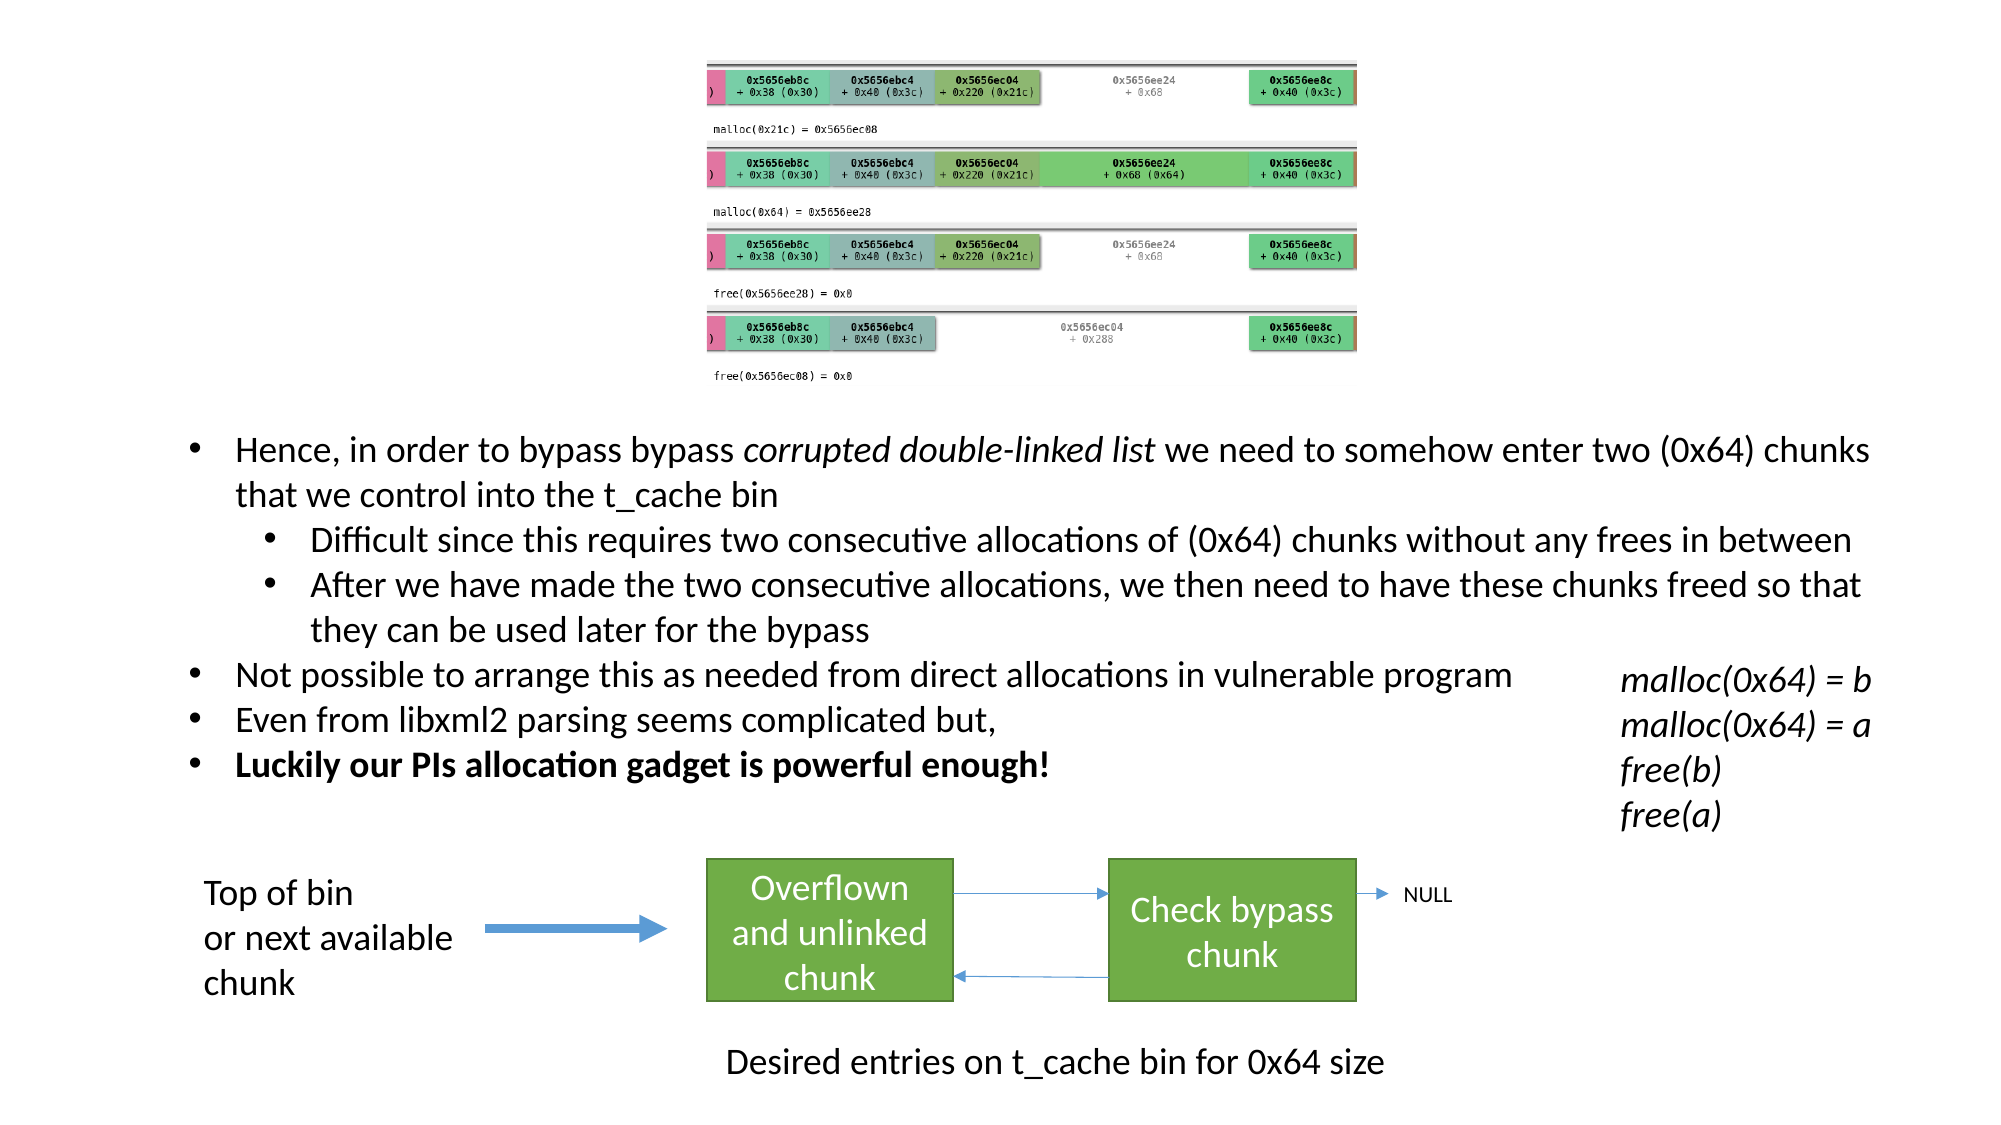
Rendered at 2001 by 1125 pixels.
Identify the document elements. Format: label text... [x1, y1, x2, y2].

text_box Desired entries on t_cache bin for 0x64 size [711, 1029, 1401, 1090]
text_box Check bypass chunk [1108, 858, 1357, 1002]
text_box Overflown and unlinked chunk [706, 858, 954, 1002]
text_box malloc(0x64) = b malloc(0x64) = a free(b) free(a) [1605, 647, 1887, 843]
text_box Top of bin or next available chunk [188, 860, 469, 1011]
picture [706, 60, 1357, 386]
text_box Hence, in order to bypass bypass corrupted double-linked list we need to somehow enter two (0x64) chunks that we control into the t_cache bin Difficult since this requires two consecutive allocations of (0x64) chunks without any frees in between After we have made the two consecutive allocations, we then need to have these chunks freed so that they can be used later for the bypass Not possible to arrange this as needed from direct allocations in vulnerable program Even from libxml2 parsing seems complicated but, Luckily our PIs allocation gadget is powerful enough! [173, 417, 1890, 793]
text_box NULL [1389, 872, 1468, 915]
